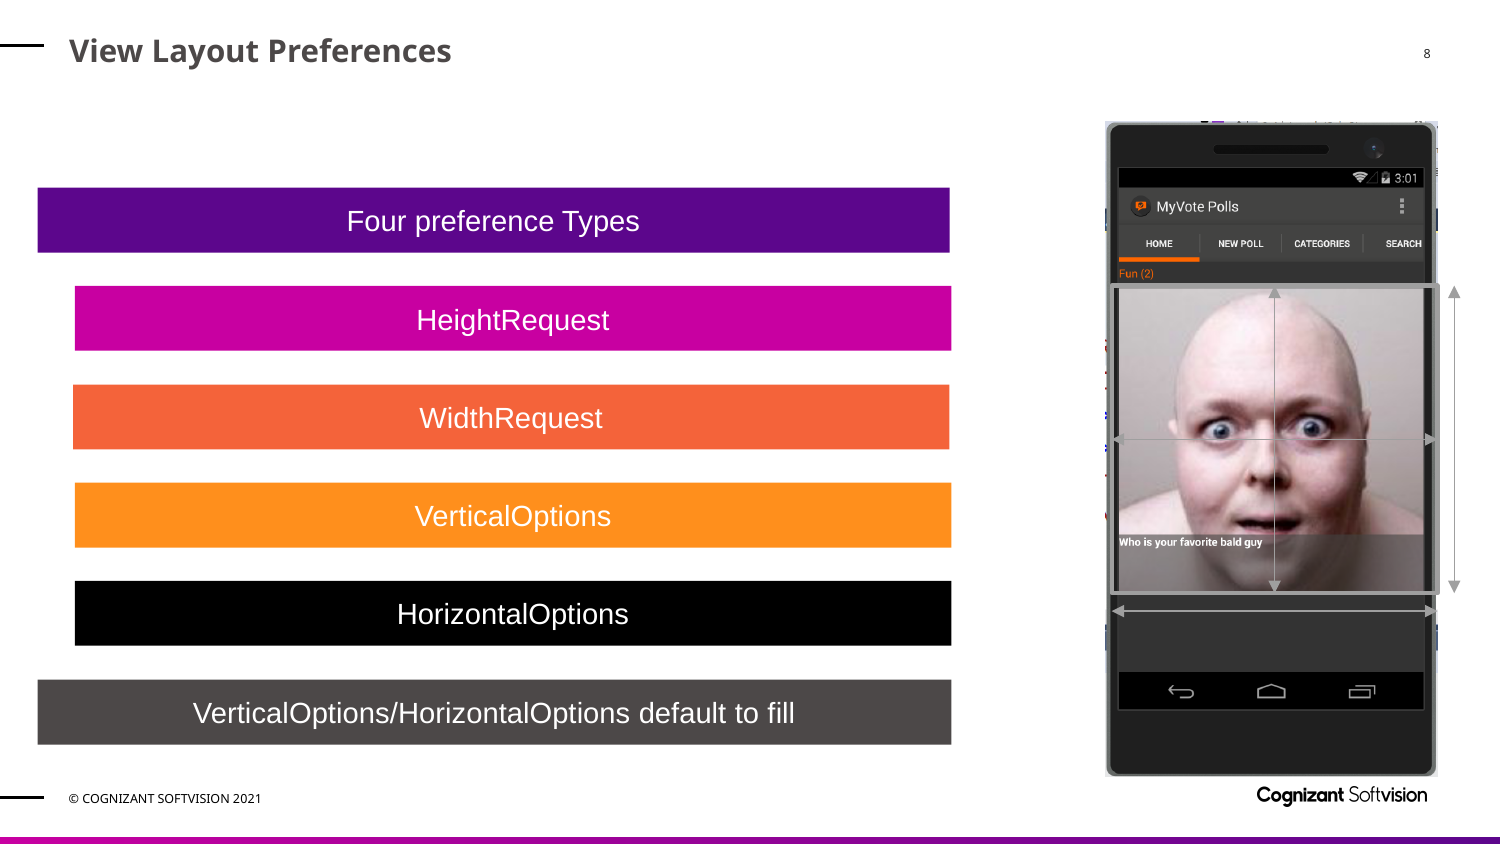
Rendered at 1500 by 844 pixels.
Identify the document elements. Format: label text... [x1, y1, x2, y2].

text_box HorizontalOptions [73, 579, 953, 648]
picture [1105, 121, 1438, 778]
picture [1257, 786, 1427, 807]
title View Layout Preferences [69, 28, 1272, 73]
text_box HeightRequest [73, 284, 953, 353]
text_box VerticalOptions [73, 481, 953, 550]
text_box VerticalOptions/HorizontalOptions default to fill [35, 678, 953, 747]
text_box Four preference Types [35, 186, 952, 255]
text_box WidthRequest [71, 382, 952, 452]
